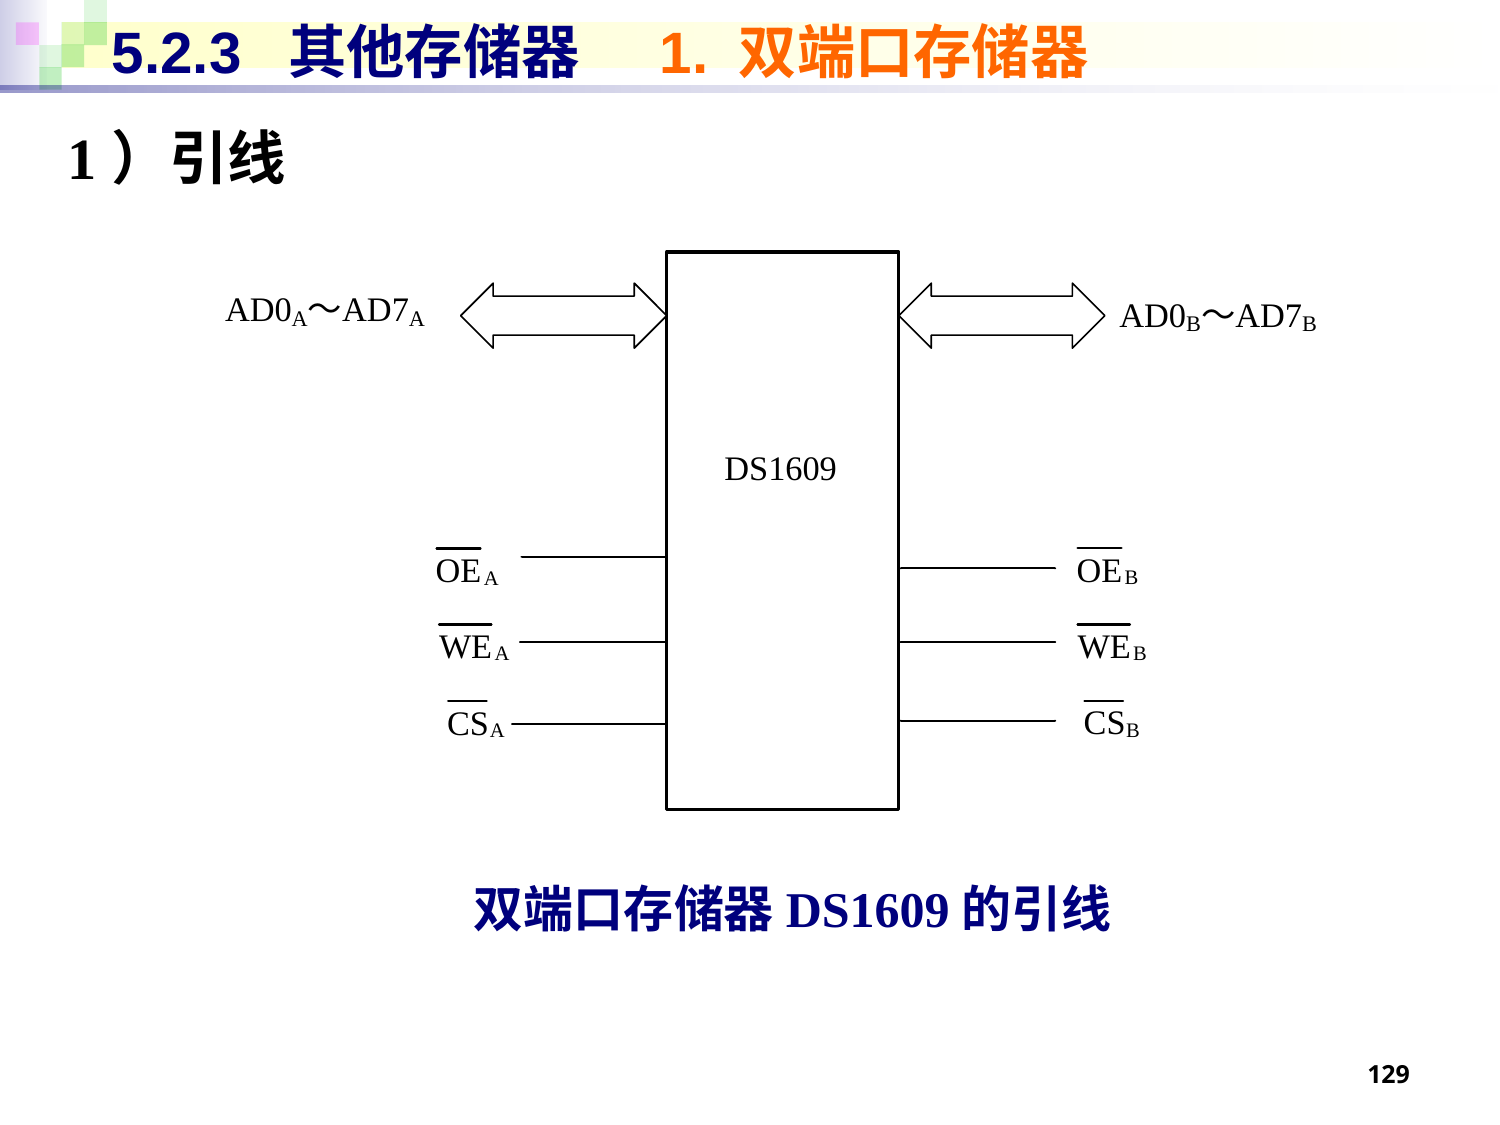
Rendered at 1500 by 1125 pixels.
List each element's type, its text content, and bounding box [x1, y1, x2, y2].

slide_number 129 [1074, 1071, 1426, 1101]
text_box 1）引线 [53, 113, 1471, 1071]
title 5.2.3 其他存储器 1. 双端口存储器 [96, 6, 1448, 94]
text_box 双端口存储器DS1609的引线 [459, 869, 1138, 945]
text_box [206, 243, 1337, 818]
